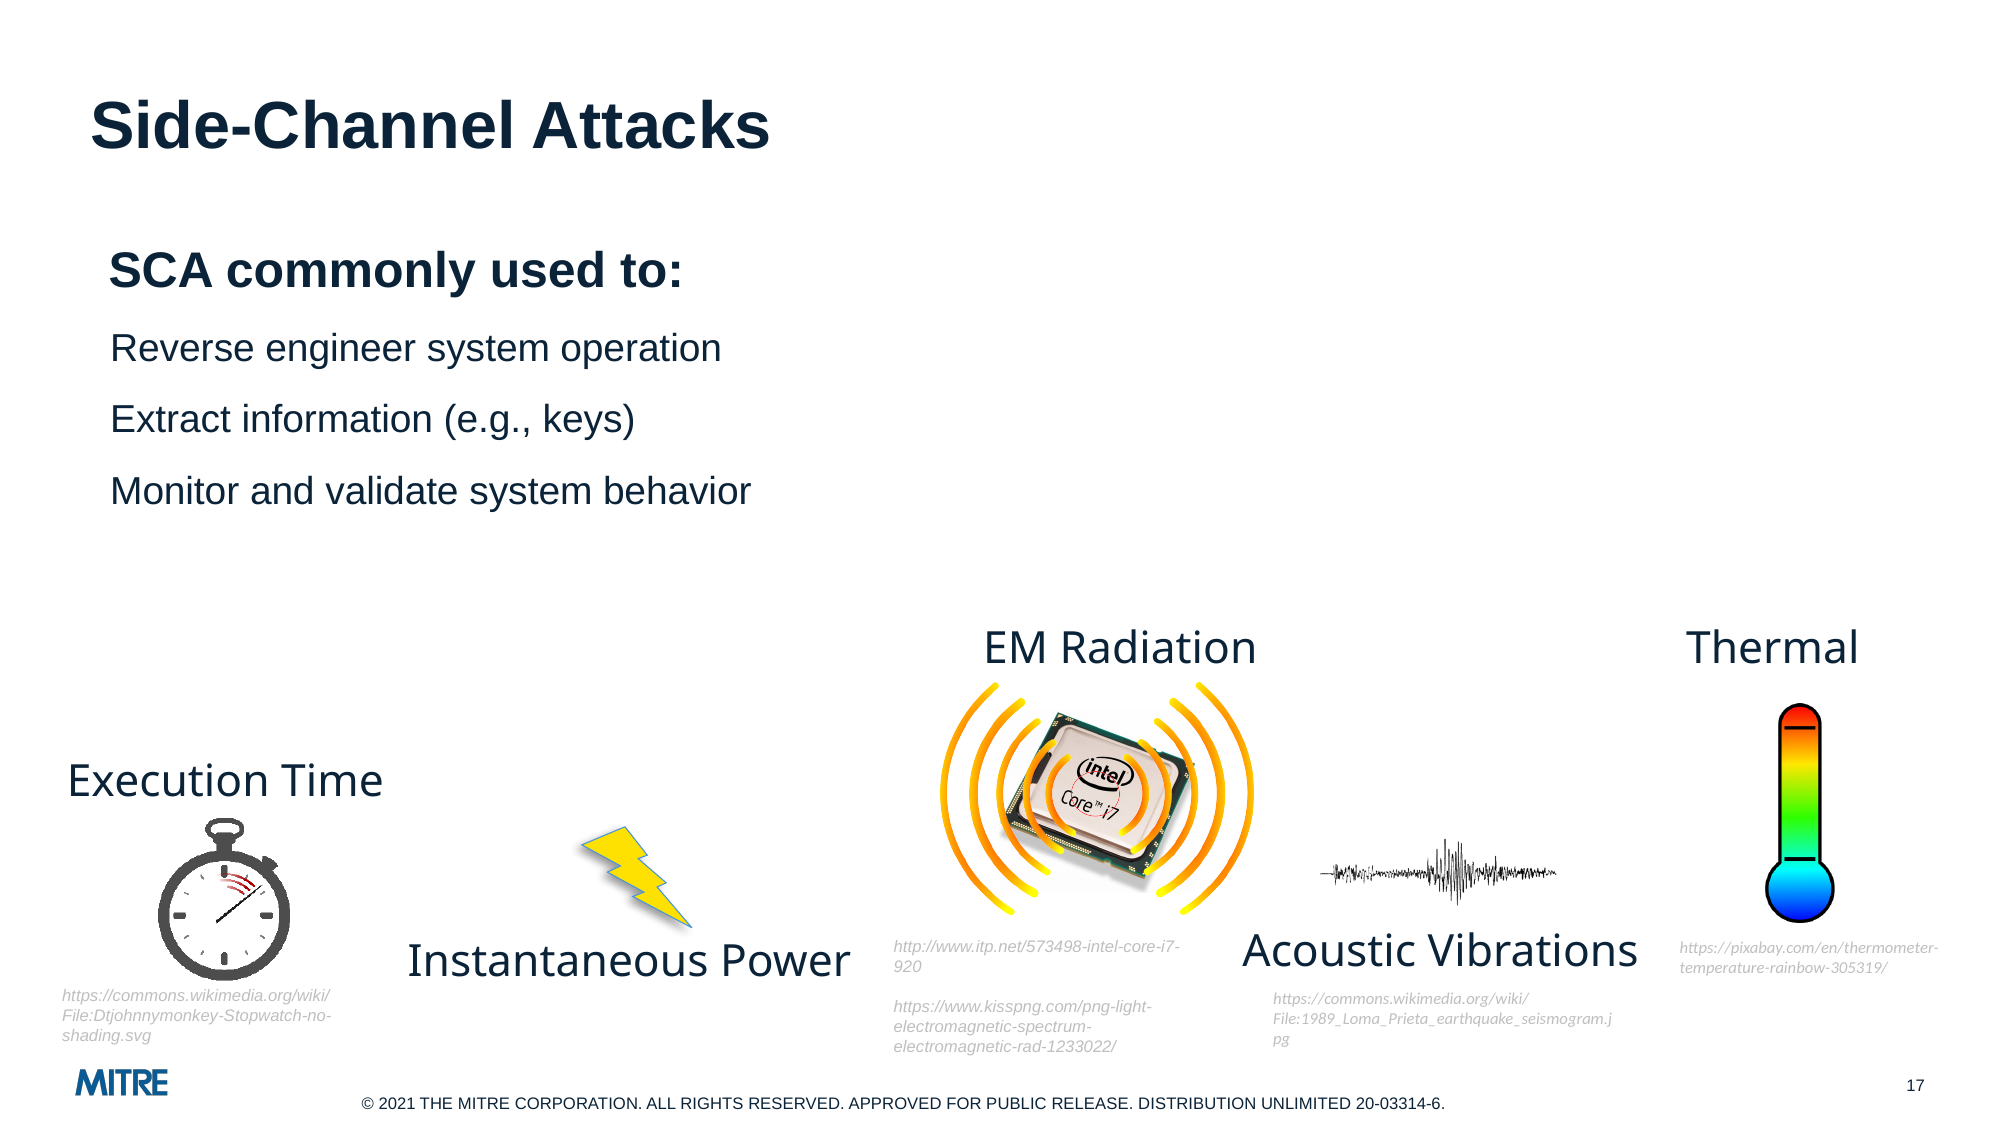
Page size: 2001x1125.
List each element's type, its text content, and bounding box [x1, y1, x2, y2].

text_box Acoustic Vibrations [1227, 914, 1655, 983]
list SCA commonly used to: Reverse engineer system operation Extract information (e.g., keys) Monitor and validate system behavior [93, 229, 1214, 581]
picture [71, 1063, 174, 1103]
text_box [579, 825, 693, 929]
text_box http://www.itp.net/573498-intel-core-i7-920 https://www.kisspng.com/png-light-electromagnetic-spectrum-electromagnetic-rad-1233022/ [879, 928, 1214, 1064]
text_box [940, 682, 1254, 915]
text_box Thermal [1671, 611, 1875, 680]
text_box Instantaneous Power [392, 924, 867, 993]
text_box Execution Time [52, 744, 400, 813]
picture [1743, 703, 1854, 923]
title Side-Channel Attacks [75, 65, 1925, 179]
text_box EM Radiation [968, 611, 1273, 680]
text_box https://commons.wikimedia.org/wiki/File:Dtjohnnymonkey-Stopwatch-no-shading.svg [47, 977, 361, 1052]
text_box https://pixabay.com/en/thermometer-temperature-rainbow-305319/ [1664, 929, 1995, 985]
picture [158, 817, 290, 981]
picture [1320, 819, 1557, 920]
text_box https://commons.wikimedia.org/wiki/File:1989_Loma_Prieta_earthquake_seismogram.jpg [1258, 980, 1635, 1056]
slide_number 17 [1793, 1064, 1925, 1106]
